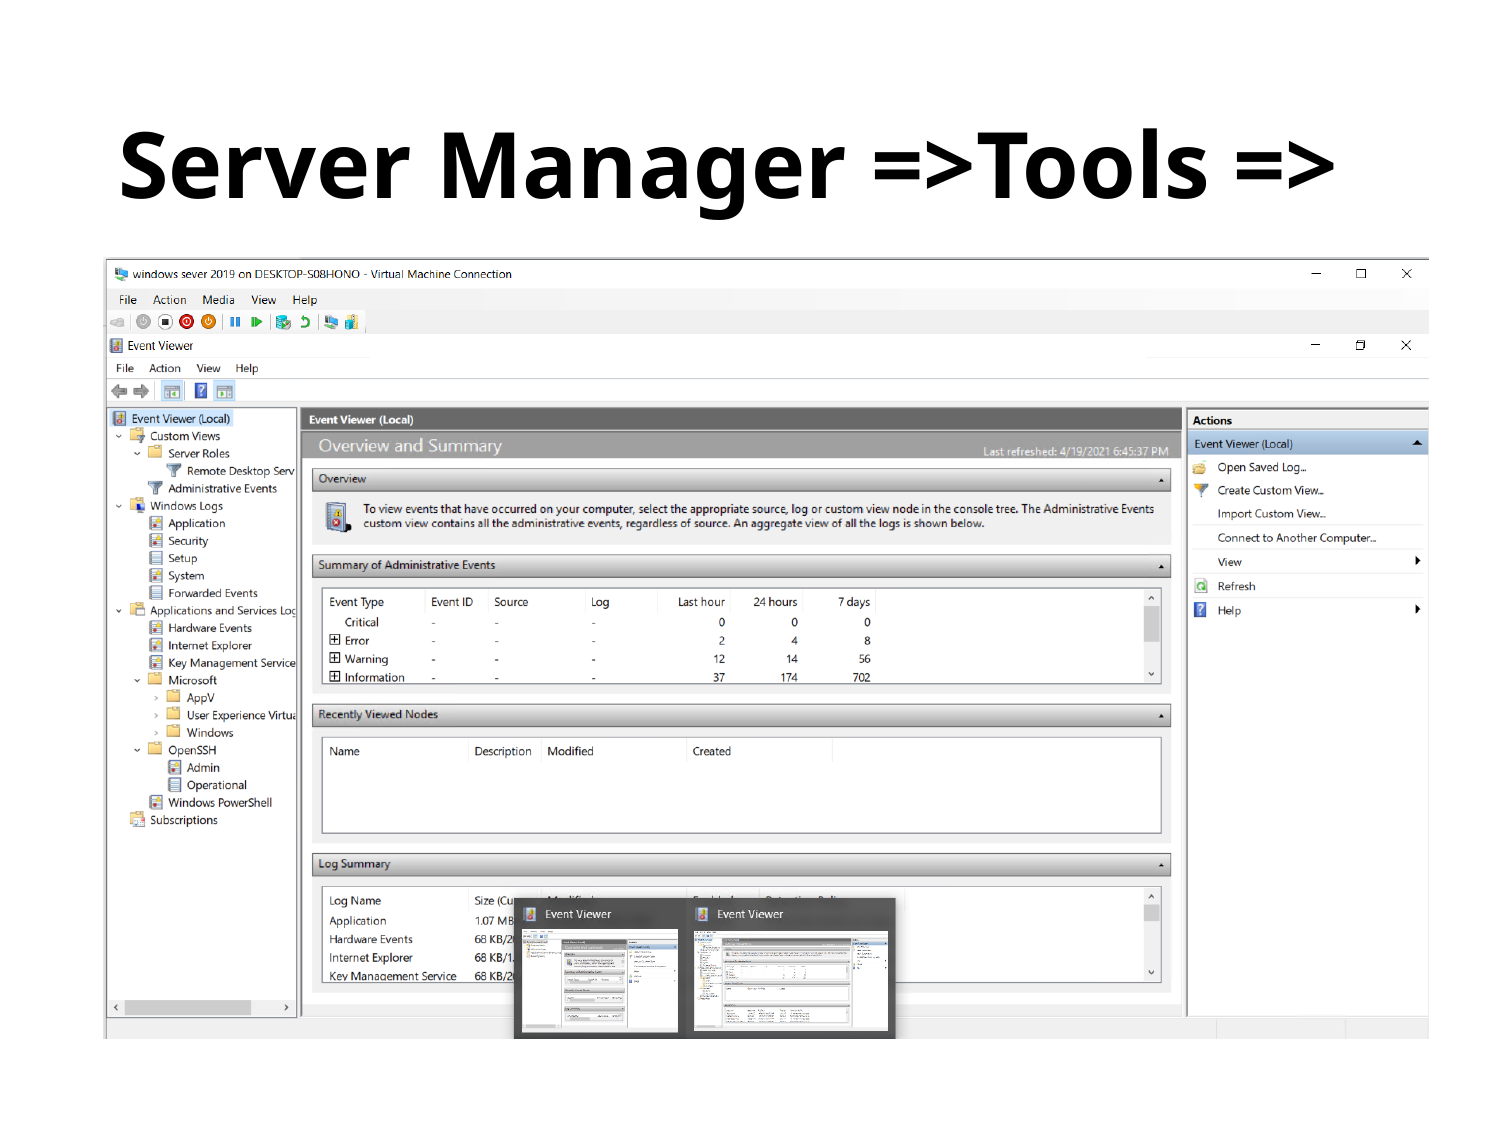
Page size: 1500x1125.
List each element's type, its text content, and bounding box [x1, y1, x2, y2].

title Server Manager =>Tools => [103, 59, 1397, 257]
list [103, 257, 1429, 1039]
